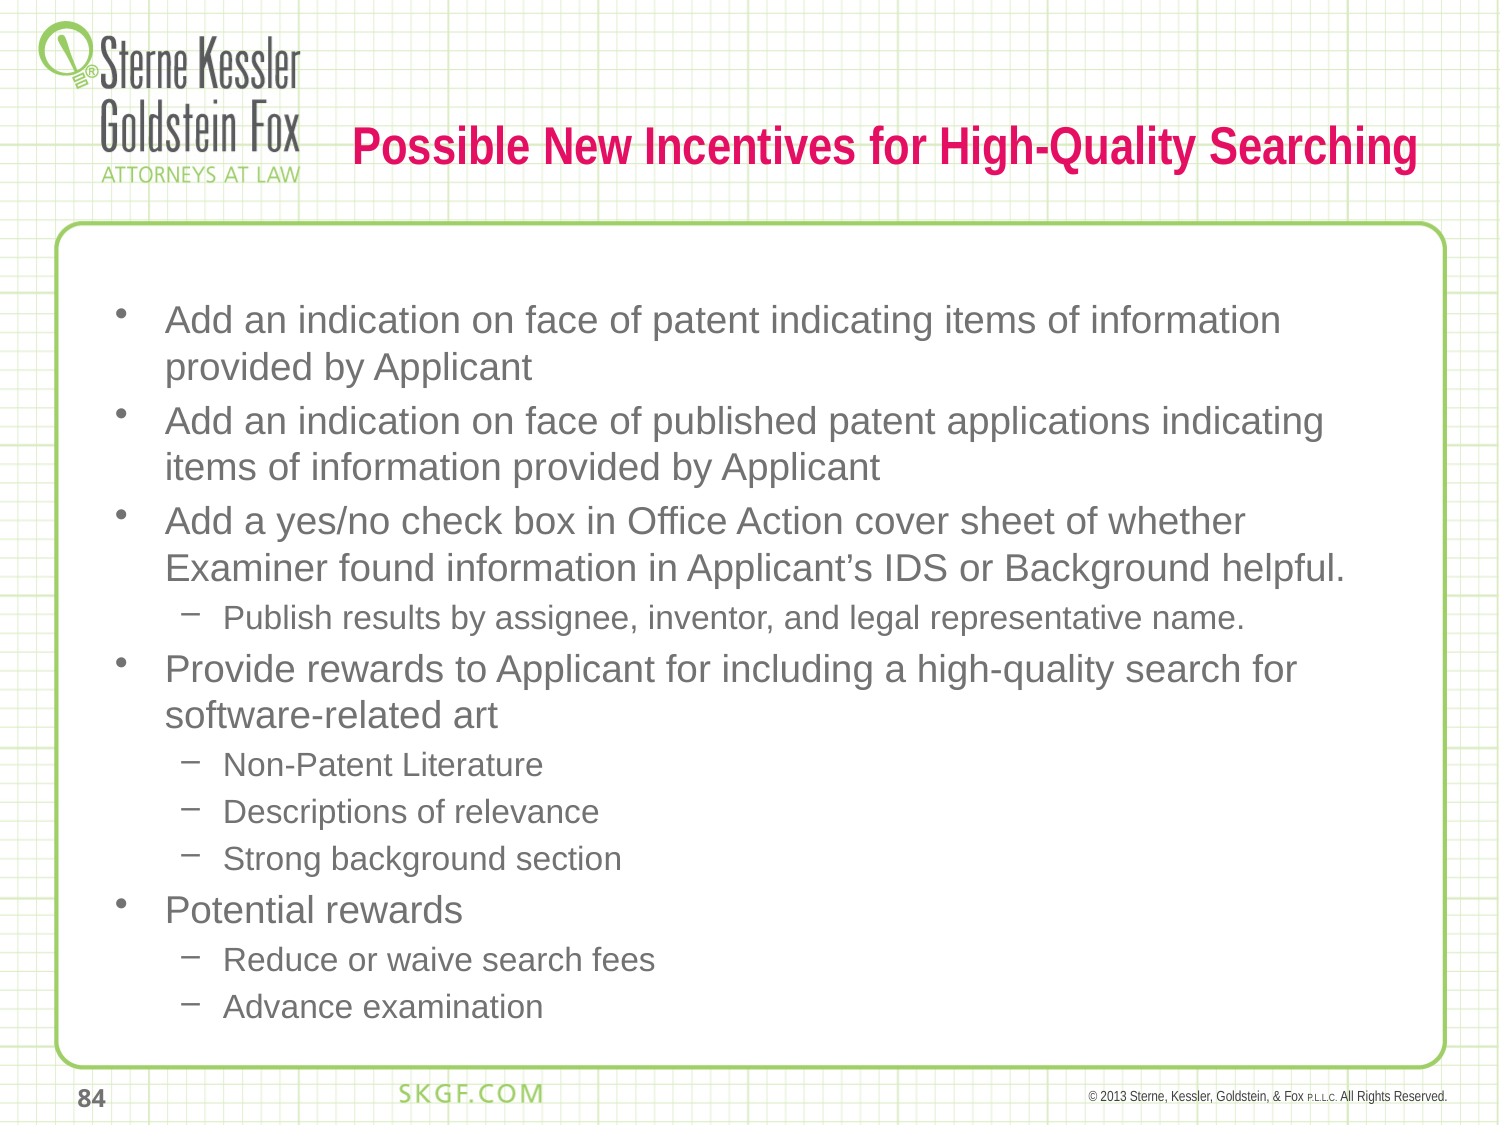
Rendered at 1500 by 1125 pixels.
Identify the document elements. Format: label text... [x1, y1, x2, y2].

list Add an indication on face of patent indicating items of information provided by Applicant Add an indication on face of published patent applications indicating items of information provided by Applicant Add a yes/no check box in Office Action cover sheet of whether Examiner found information in Applicant’s IDS or Background helpful. Publish results by assignee, inventor, and legal representative name. Provide rewards to Applicant for including a high-quality search for software-related art Non-Patent Literature Descriptions of relevance Strong background section Potential rewards Reduce or waive search fees Advance examination [99, 287, 1400, 1038]
picture [0, 0, 1500, 1125]
slide_number 84 [62, 1074, 125, 1125]
title Possible New Incentives for High-Quality Searching [337, 75, 1450, 213]
